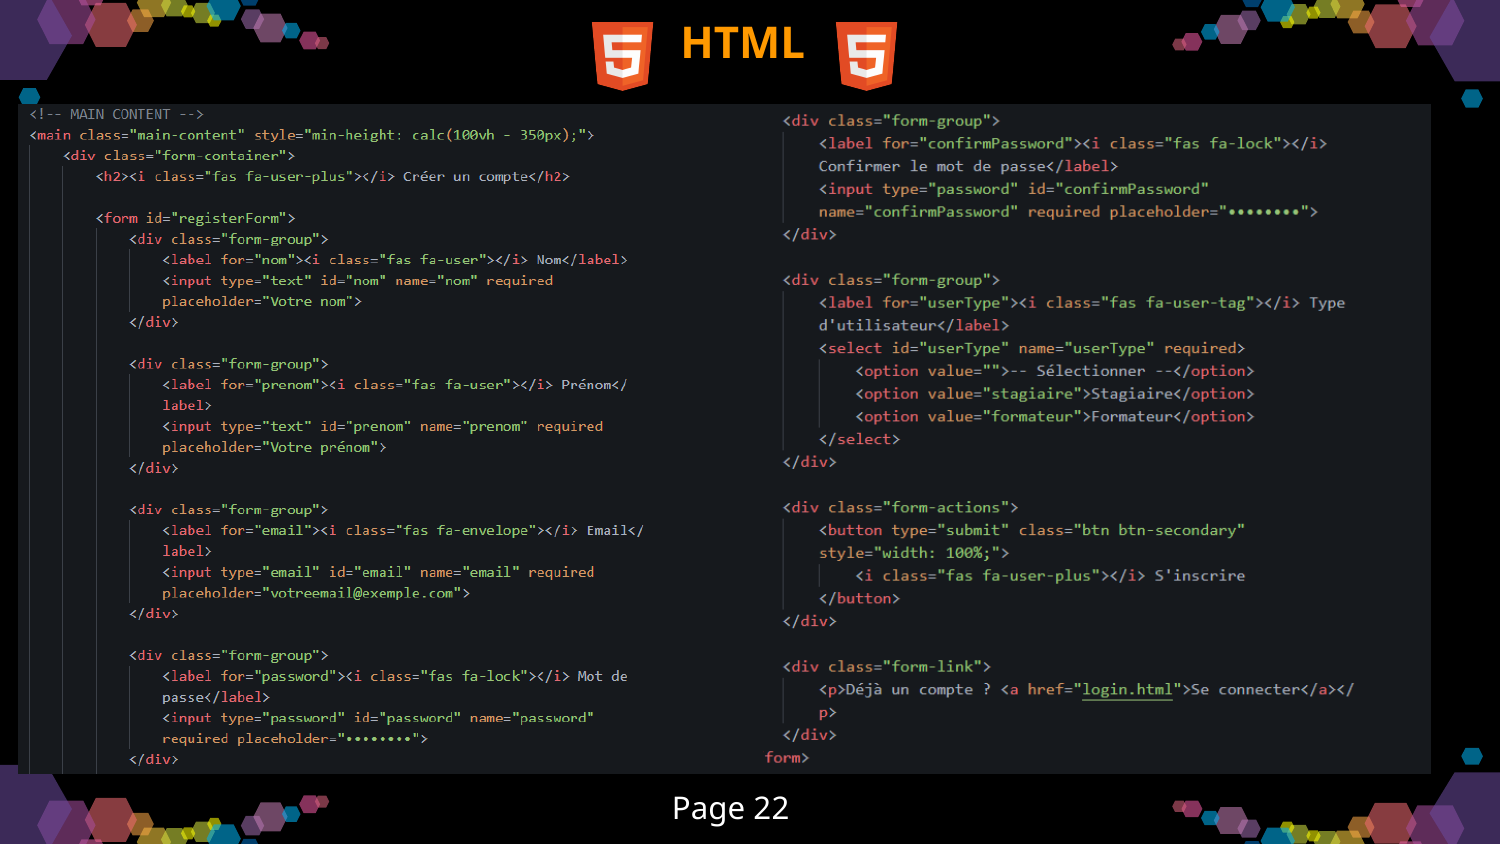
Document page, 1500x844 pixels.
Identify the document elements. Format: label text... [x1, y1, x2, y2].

text_box Page 22 [656, 782, 824, 842]
picture [823, 4, 910, 92]
picture [17, 104, 1432, 774]
picture [579, 4, 666, 92]
text_box HTML [665, 0, 910, 86]
